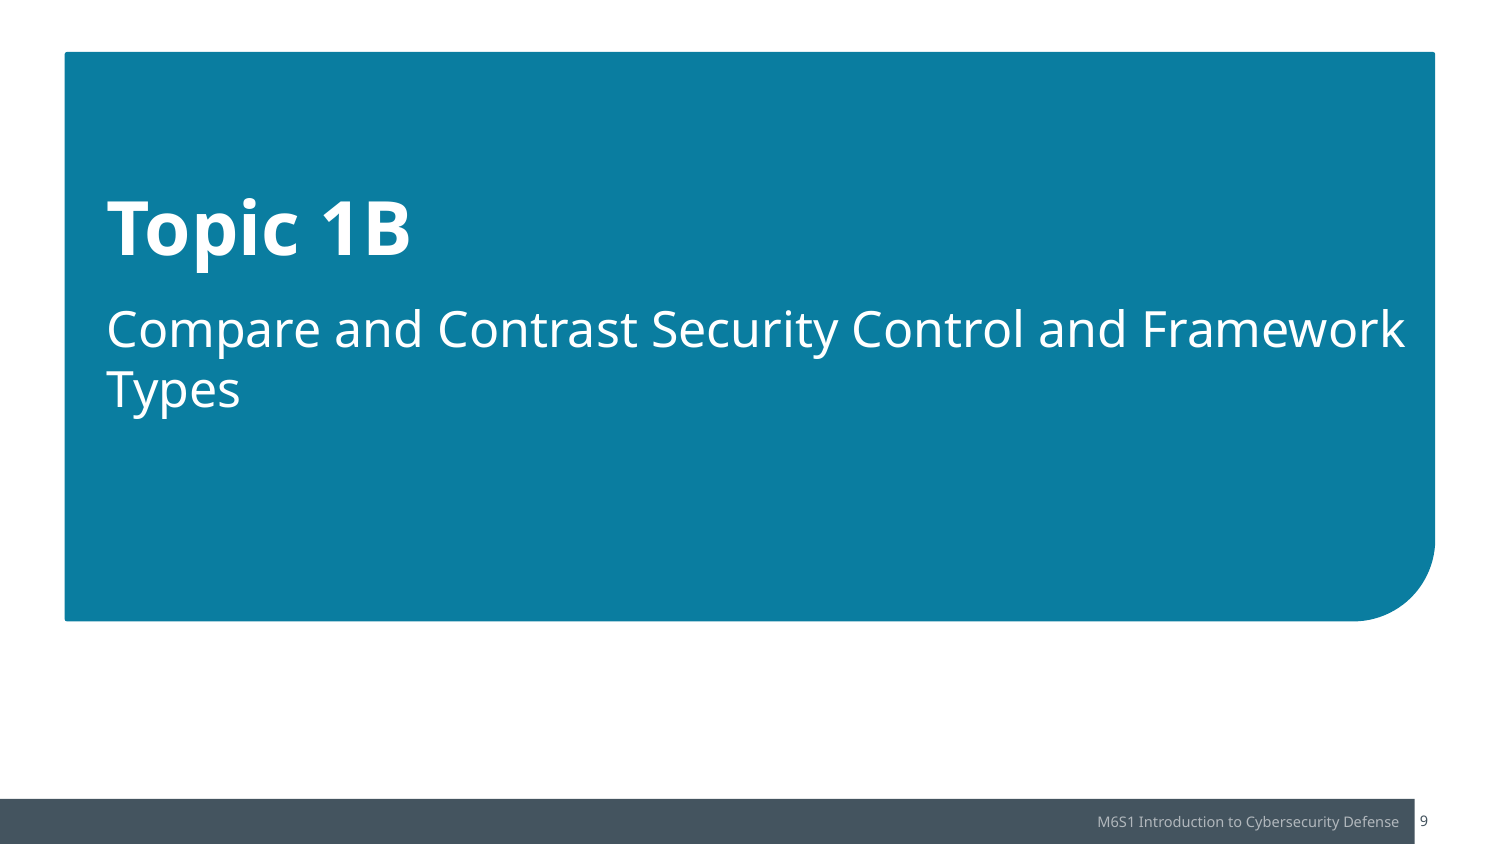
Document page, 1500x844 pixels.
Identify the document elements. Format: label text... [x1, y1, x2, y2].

picture [197, 253, 208, 272]
slide_number 9 [1415, 798, 1444, 844]
text_box M6S1 Introduction to Cybersecurity Defense [0, 798, 1415, 844]
title Compare and Contrast Security Control and Framework Types [106, 289, 1416, 479]
subtitle Topic 1B [106, 172, 1416, 253]
